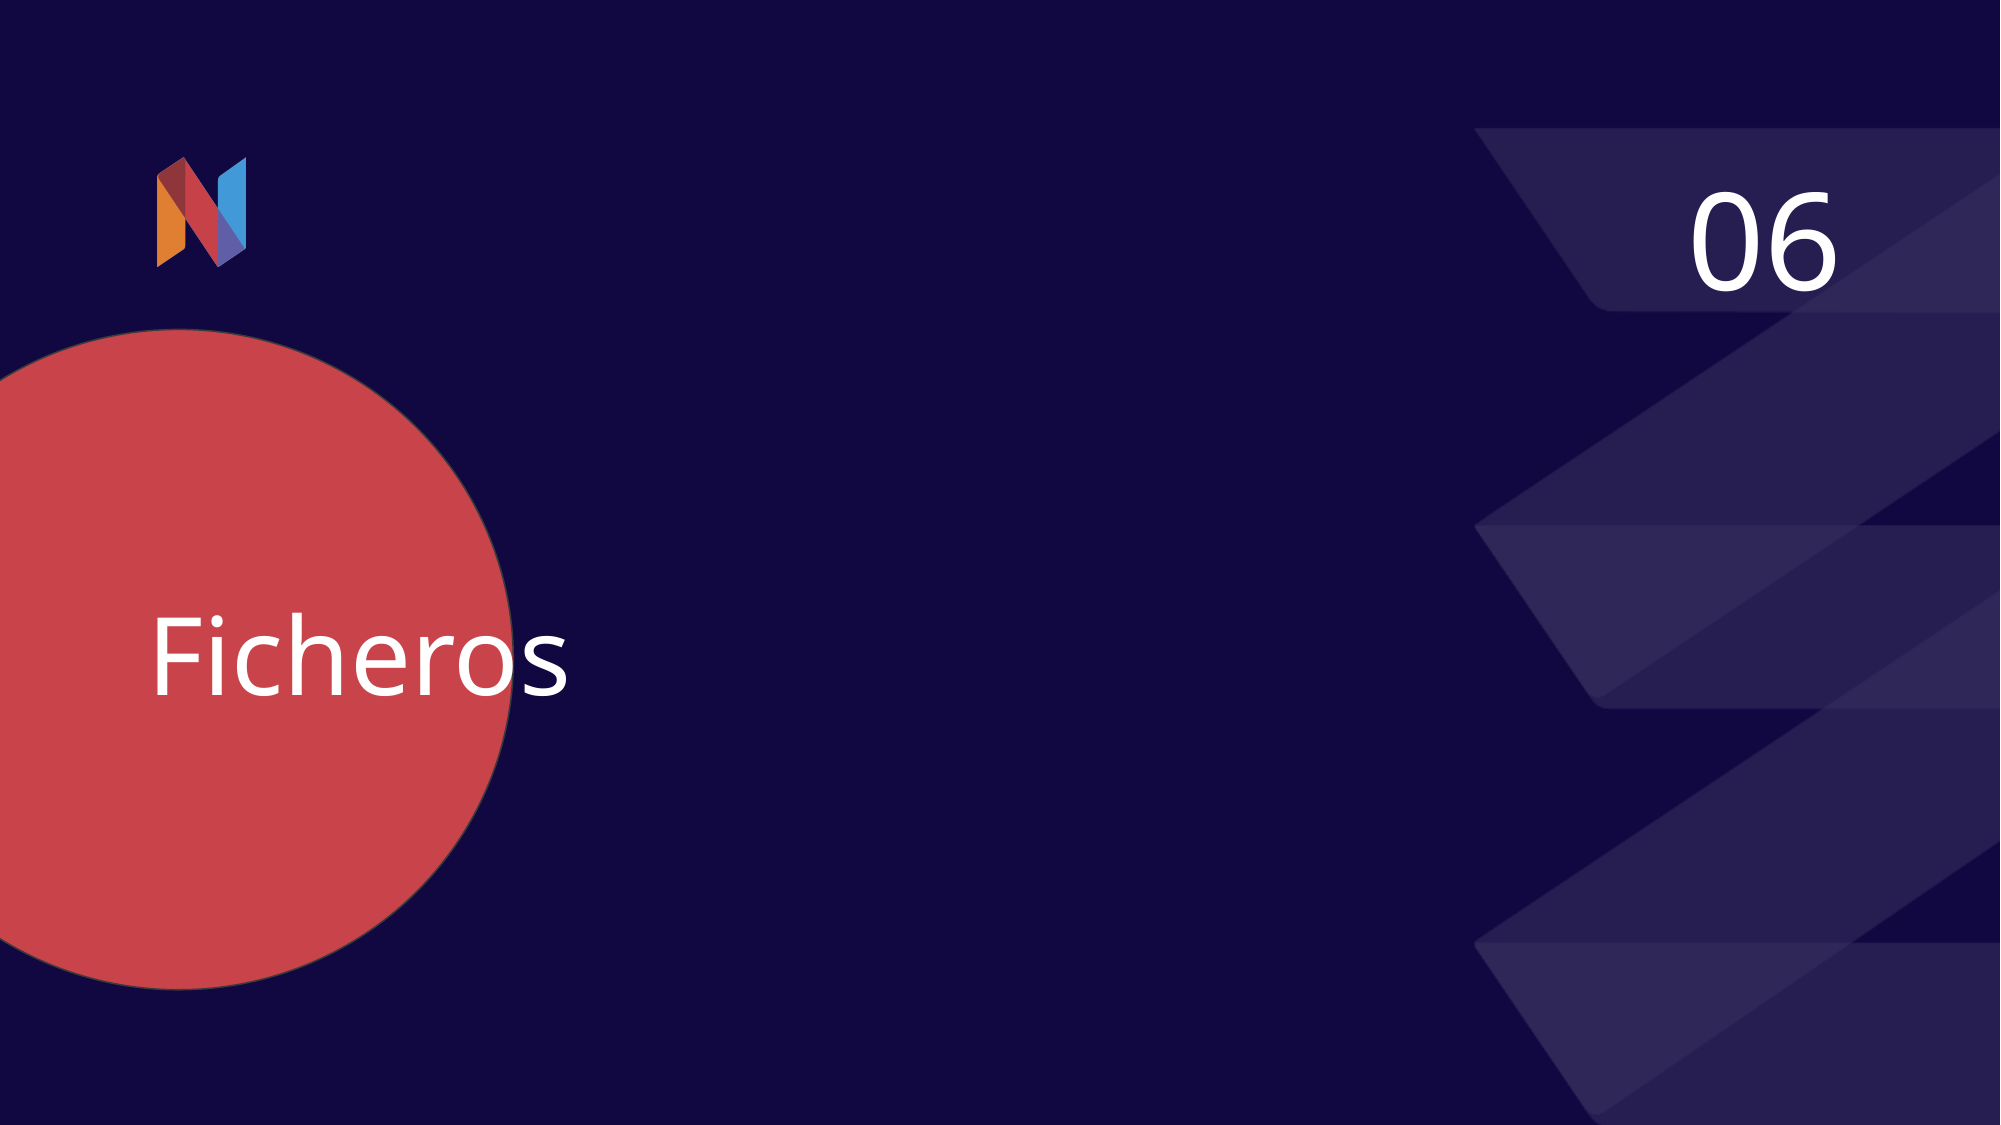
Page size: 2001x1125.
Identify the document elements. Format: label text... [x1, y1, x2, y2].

picture [157, 157, 246, 267]
title 06 [1599, 157, 1843, 349]
title Ficheros [147, 601, 1438, 790]
